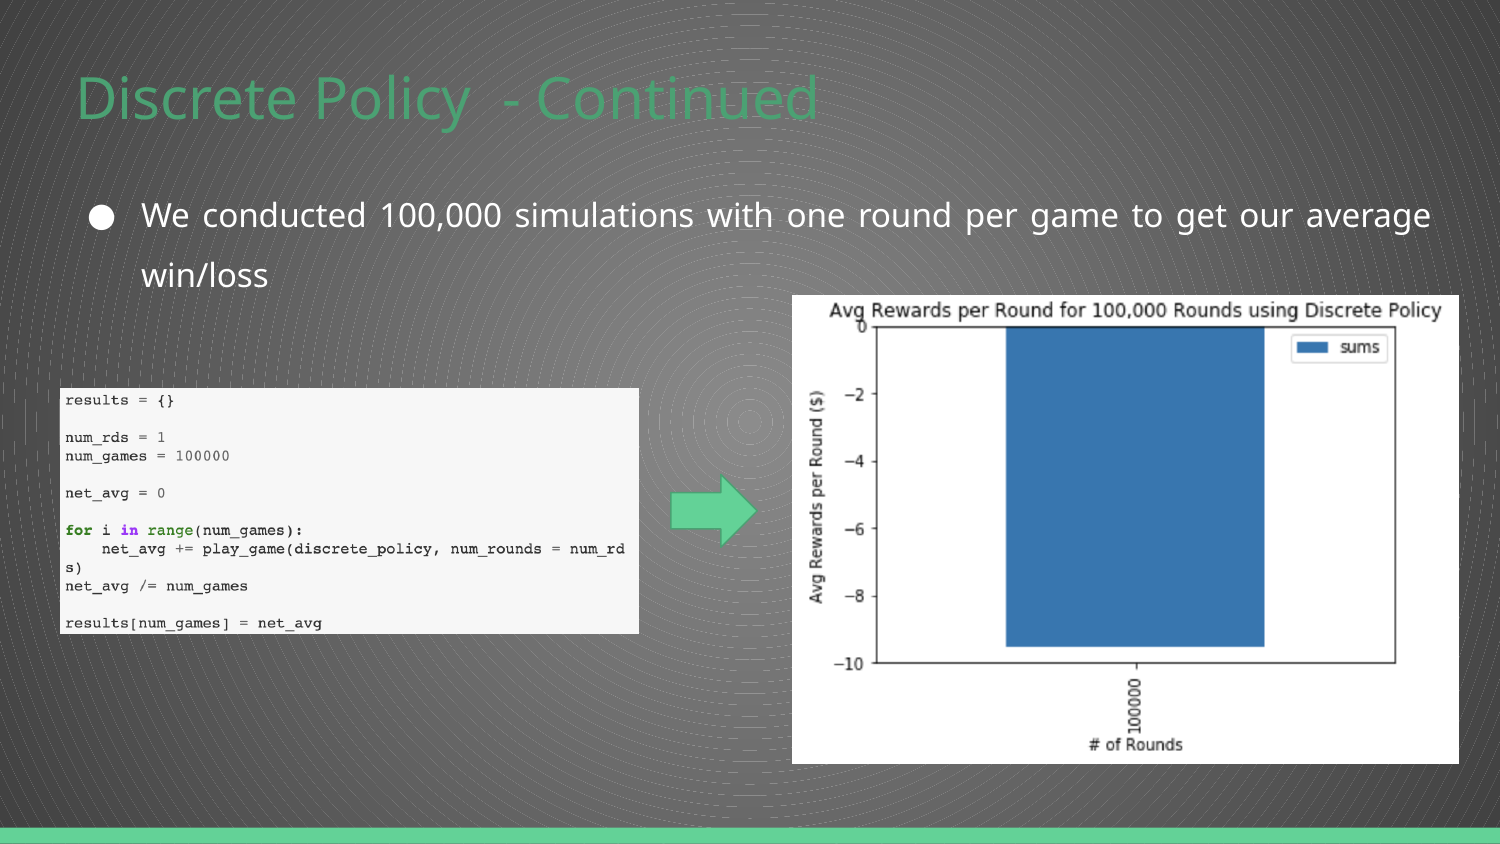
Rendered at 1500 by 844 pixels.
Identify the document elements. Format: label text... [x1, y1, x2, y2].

picture [59, 387, 639, 634]
picture [792, 295, 1459, 764]
text_box [670, 474, 758, 548]
title Discrete Policy - Continued [60, 46, 1458, 141]
list We conducted 100,000 simulations with one round per game to get our average win/loss [51, 158, 1449, 795]
